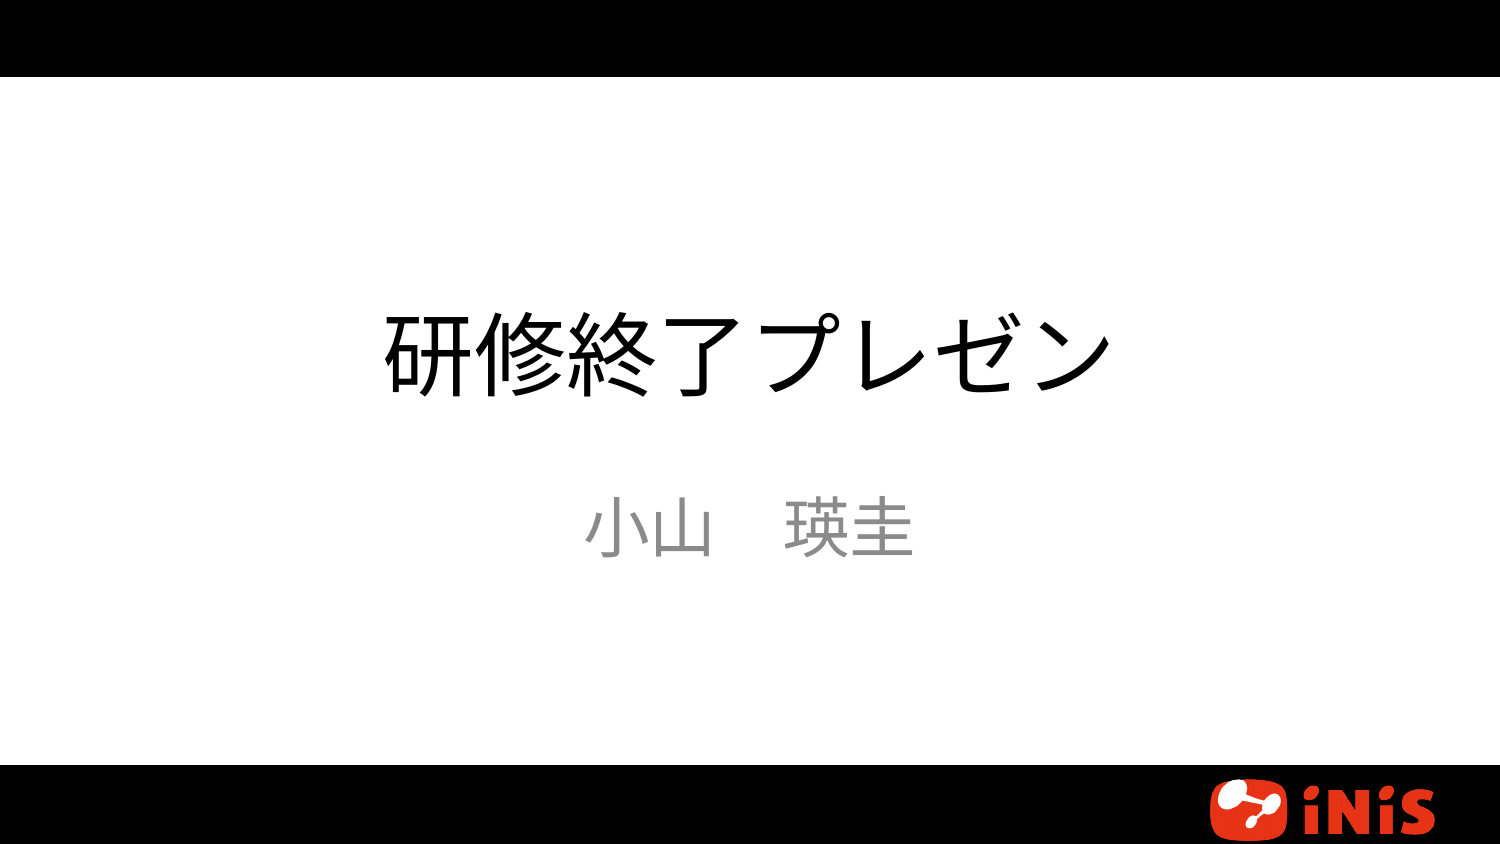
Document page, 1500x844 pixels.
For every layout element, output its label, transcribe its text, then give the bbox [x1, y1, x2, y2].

subtitle 小山 瑛圭 [225, 478, 1275, 694]
picture [1210, 779, 1435, 841]
title 研修終了プレゼン [112, 262, 1388, 443]
